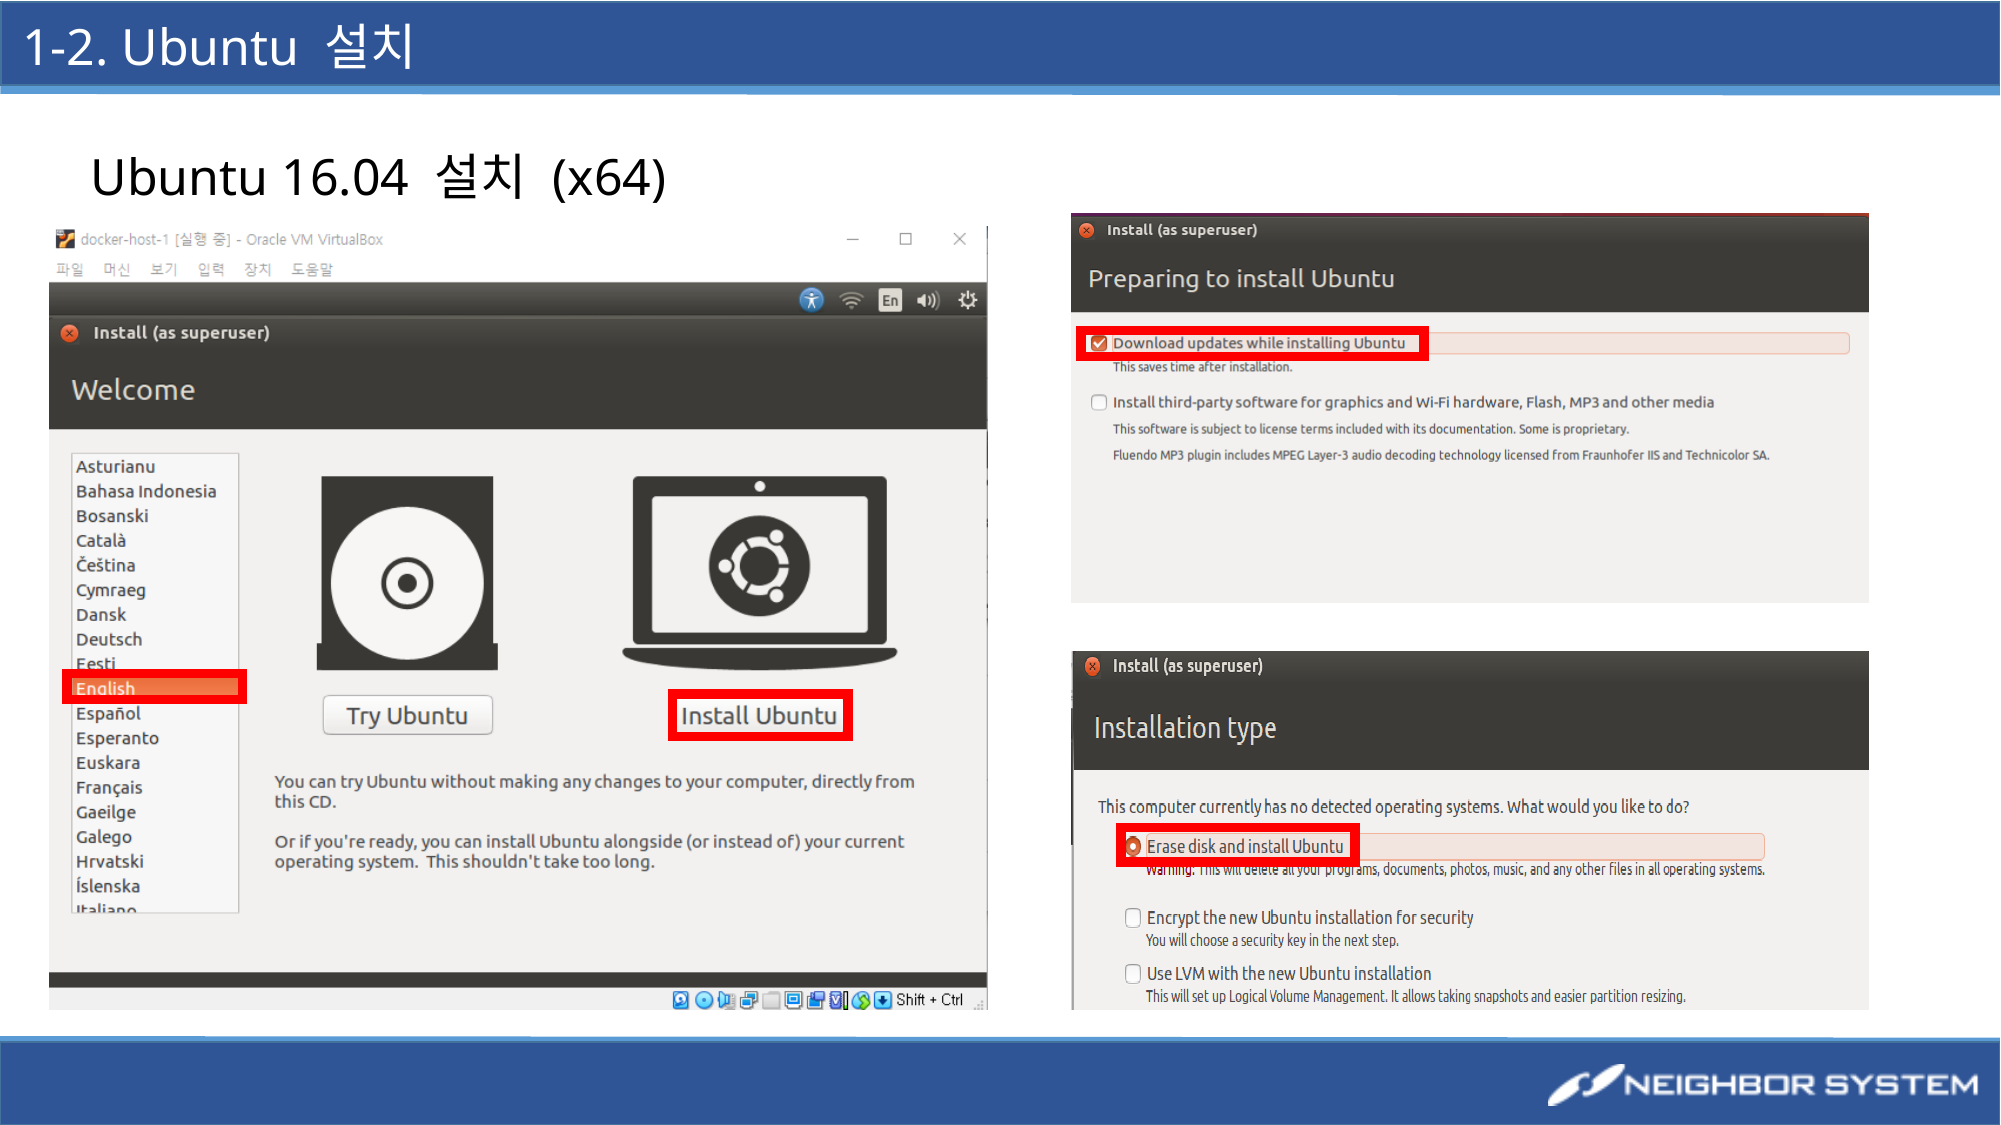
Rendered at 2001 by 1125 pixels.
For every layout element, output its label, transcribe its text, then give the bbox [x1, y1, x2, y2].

text_box [0, 1043, 2000, 1125]
text_box [0, 1, 2000, 86]
picture [49, 225, 988, 1010]
picture [1071, 213, 1869, 603]
text_box 1-2. Ubuntu 설치 [7, 8, 1093, 83]
text_box Ubuntu 16.04 설치 (x64) [76, 137, 1072, 213]
picture [1548, 1064, 2000, 1106]
picture [1071, 651, 1869, 1010]
